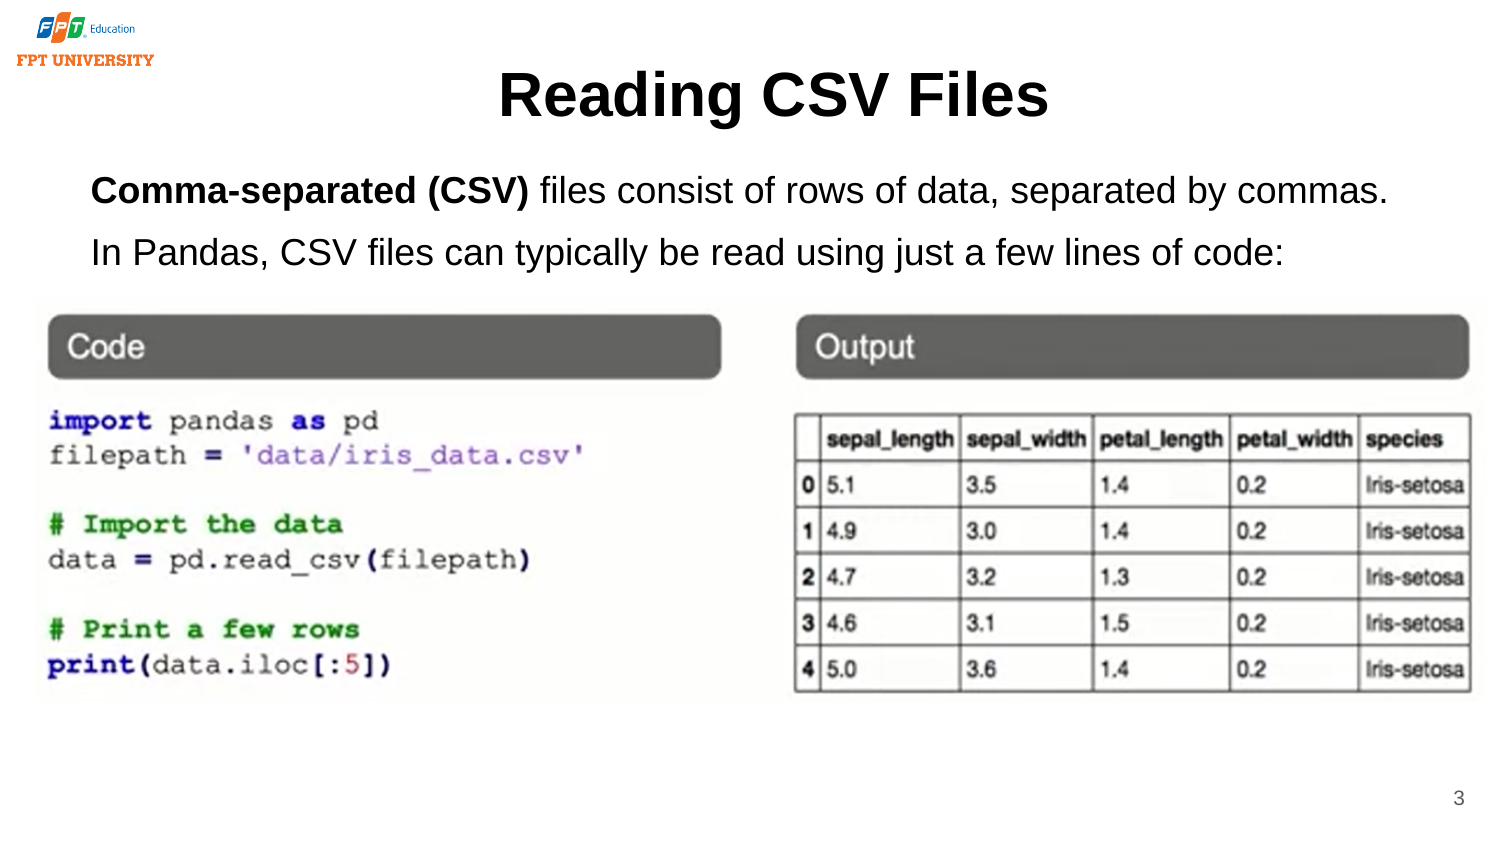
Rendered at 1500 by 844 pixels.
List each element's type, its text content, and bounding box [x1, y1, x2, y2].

picture [35, 297, 1485, 703]
title Reading CSV Files [75, 27, 1474, 122]
picture [11, 1, 160, 77]
list Comma-separated (CSV) files consist of rows of data, separated by commas. In Pandas, CSV files can typically be read using just a few lines of code: [75, 144, 1474, 295]
slide_number 3 [1389, 764, 1480, 830]
